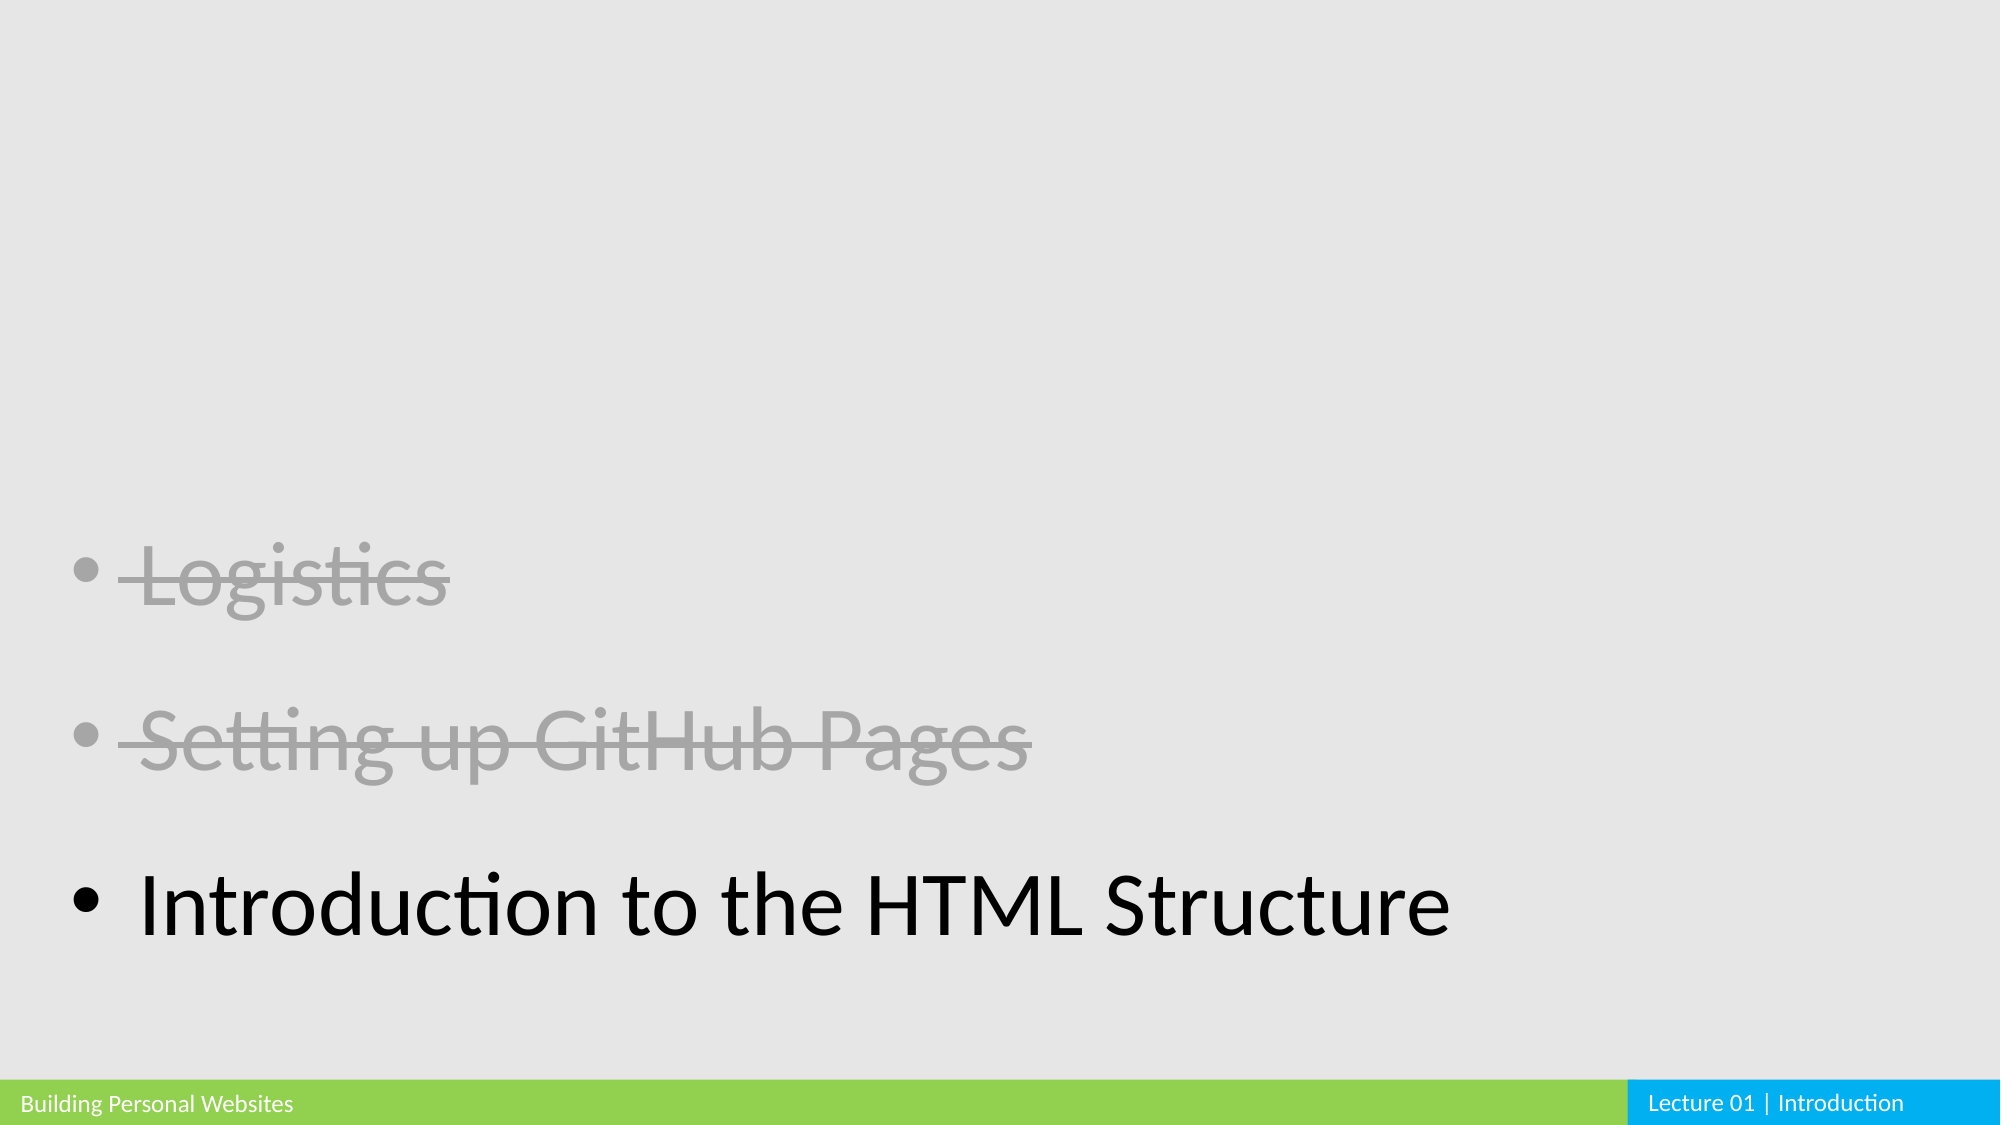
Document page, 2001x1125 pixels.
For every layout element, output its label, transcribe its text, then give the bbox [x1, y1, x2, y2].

text_box [446, 1079, 1627, 1125]
text_box [1627, 1079, 2000, 1125]
text_box Building Personal Websites [5, 1079, 446, 1125]
text_box Lecture 01 | Introduction [1633, 1079, 2000, 1124]
text_box Logistics Setting up GitHub Pages Introduction to the HTML Structure [55, 451, 1693, 962]
text_box [0, 1079, 5, 1125]
